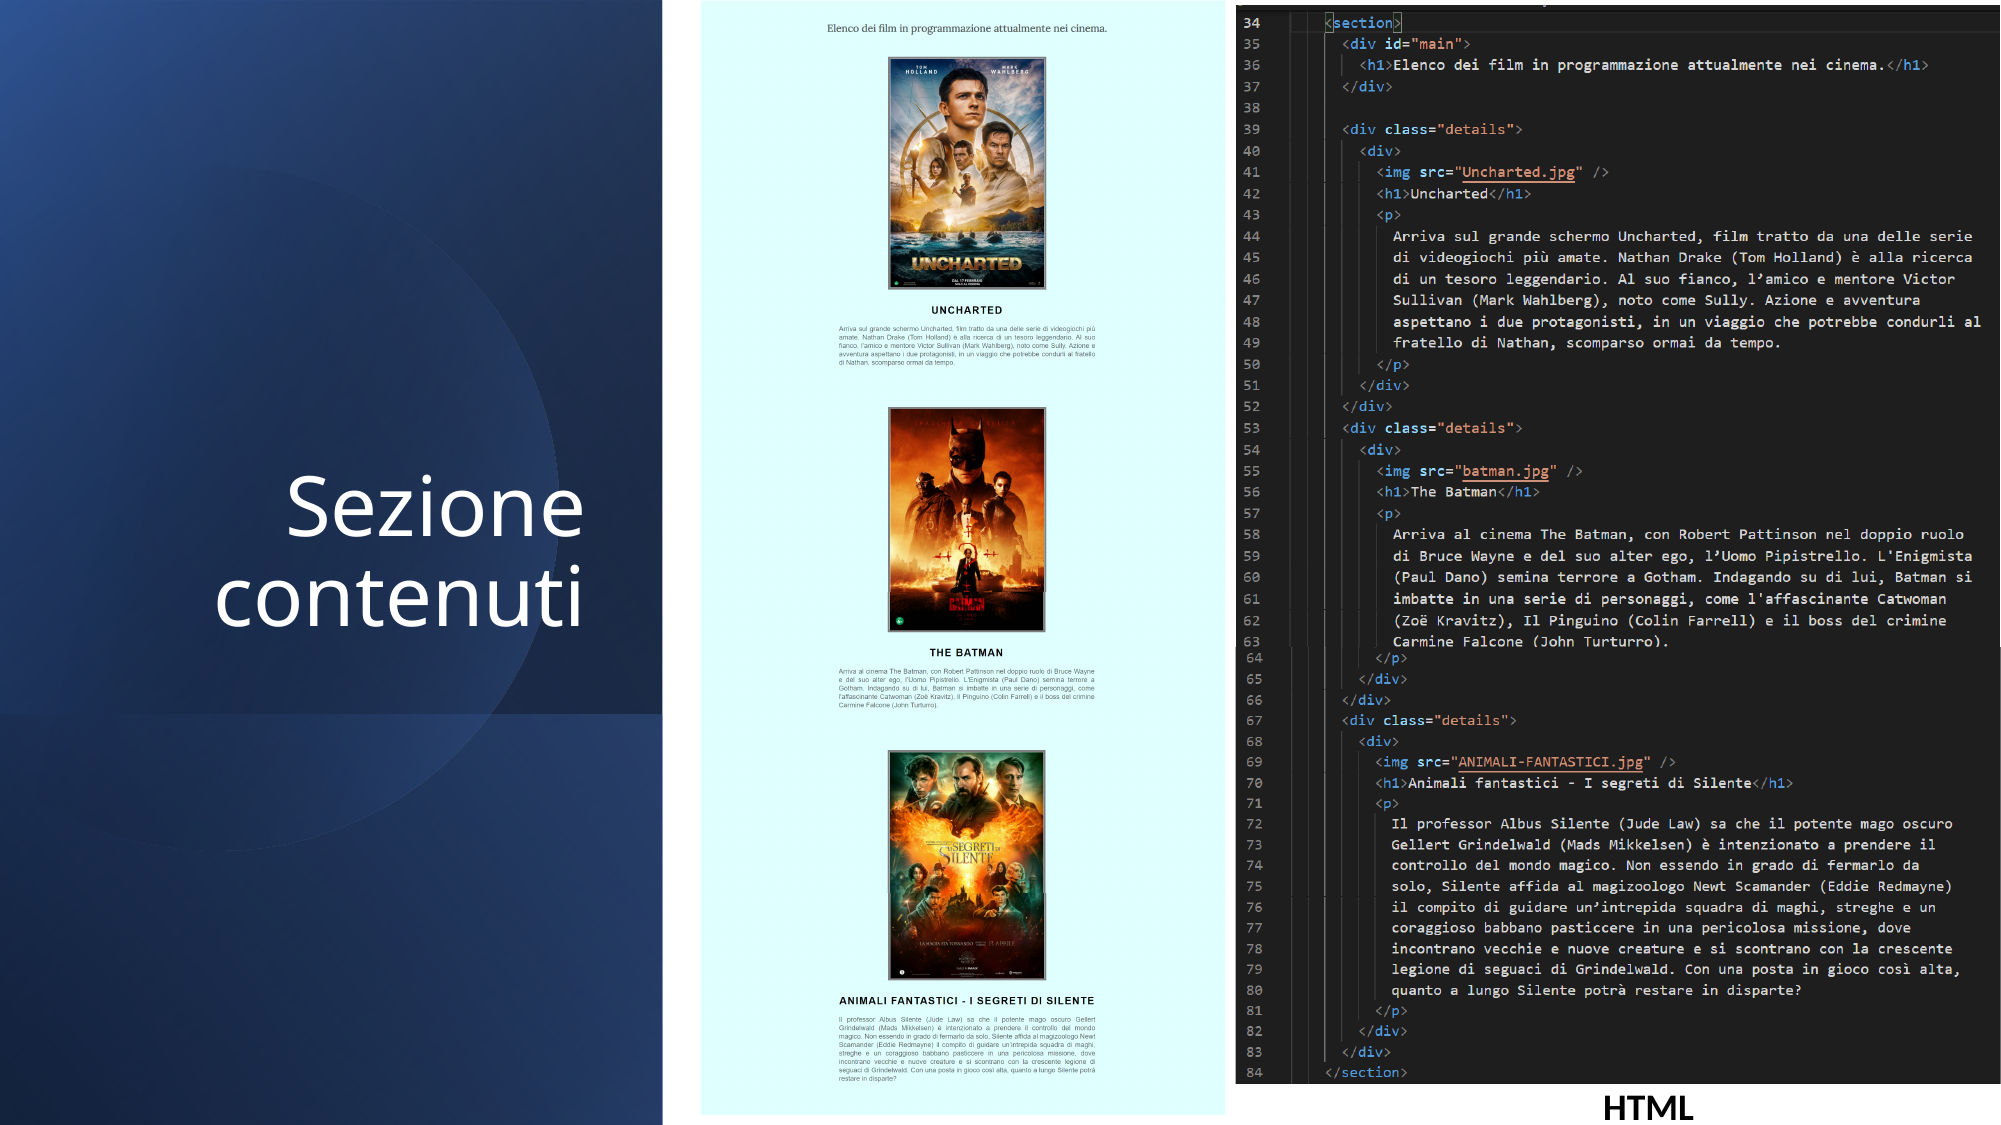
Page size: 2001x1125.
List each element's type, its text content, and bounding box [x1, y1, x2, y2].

text_box [0, 0, 663, 1124]
title Sezione contenuti [76, 96, 602, 652]
picture [1235, 5, 2001, 1084]
picture [701, 0, 1226, 1115]
text_box [663, 0, 2000, 1125]
text_box HTML [1588, 1084, 1752, 1125]
